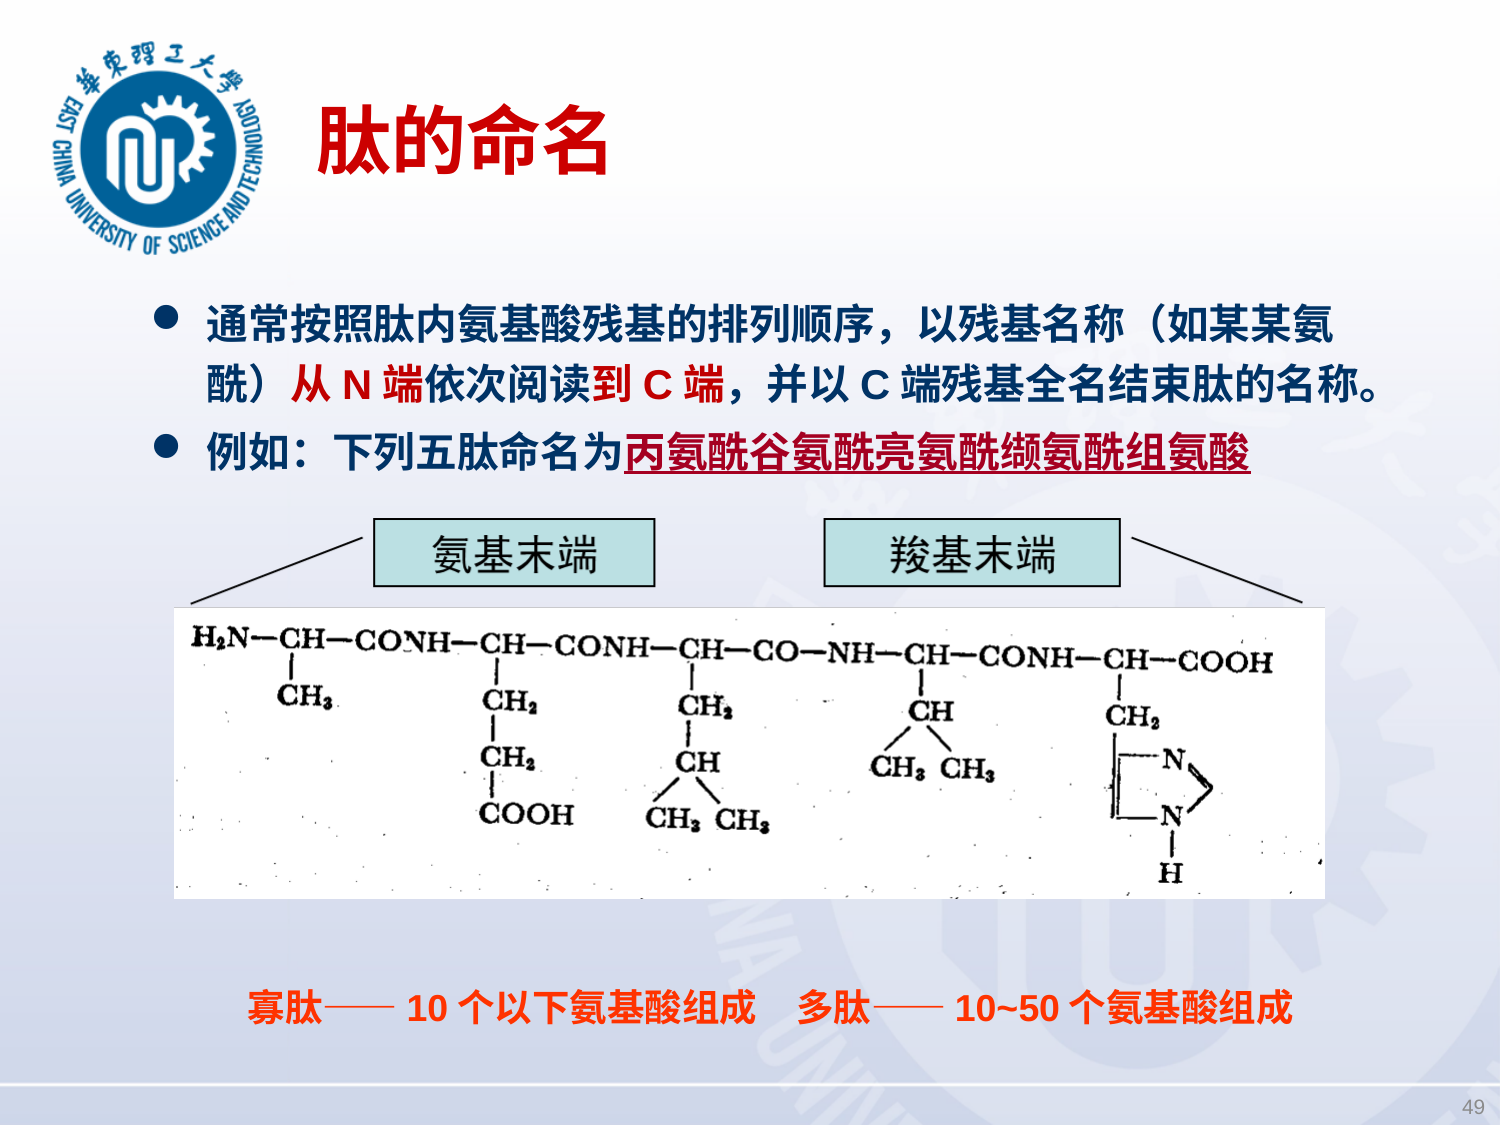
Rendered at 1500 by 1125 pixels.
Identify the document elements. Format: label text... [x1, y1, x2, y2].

slide_number 49 [1149, 1087, 1500, 1125]
text_box 寡肽——10个以下氨基酸组成 [232, 976, 772, 1036]
picture [0, 0, 1500, 1125]
title 肽的命名 [301, 45, 1425, 233]
text_box 多肽——10~50个氨基酸组成 [781, 976, 1309, 1036]
list 通常按照肽内氨基酸残基的排列顺序，以残基名称（如某某氨酰）从N端依次阅读到C端，并以C端残基全名结束肽的名称。 例如：下列五肽命名为丙氨酰谷氨酰亮氨酰缬氨酰组氨酸 [135, 280, 1425, 989]
